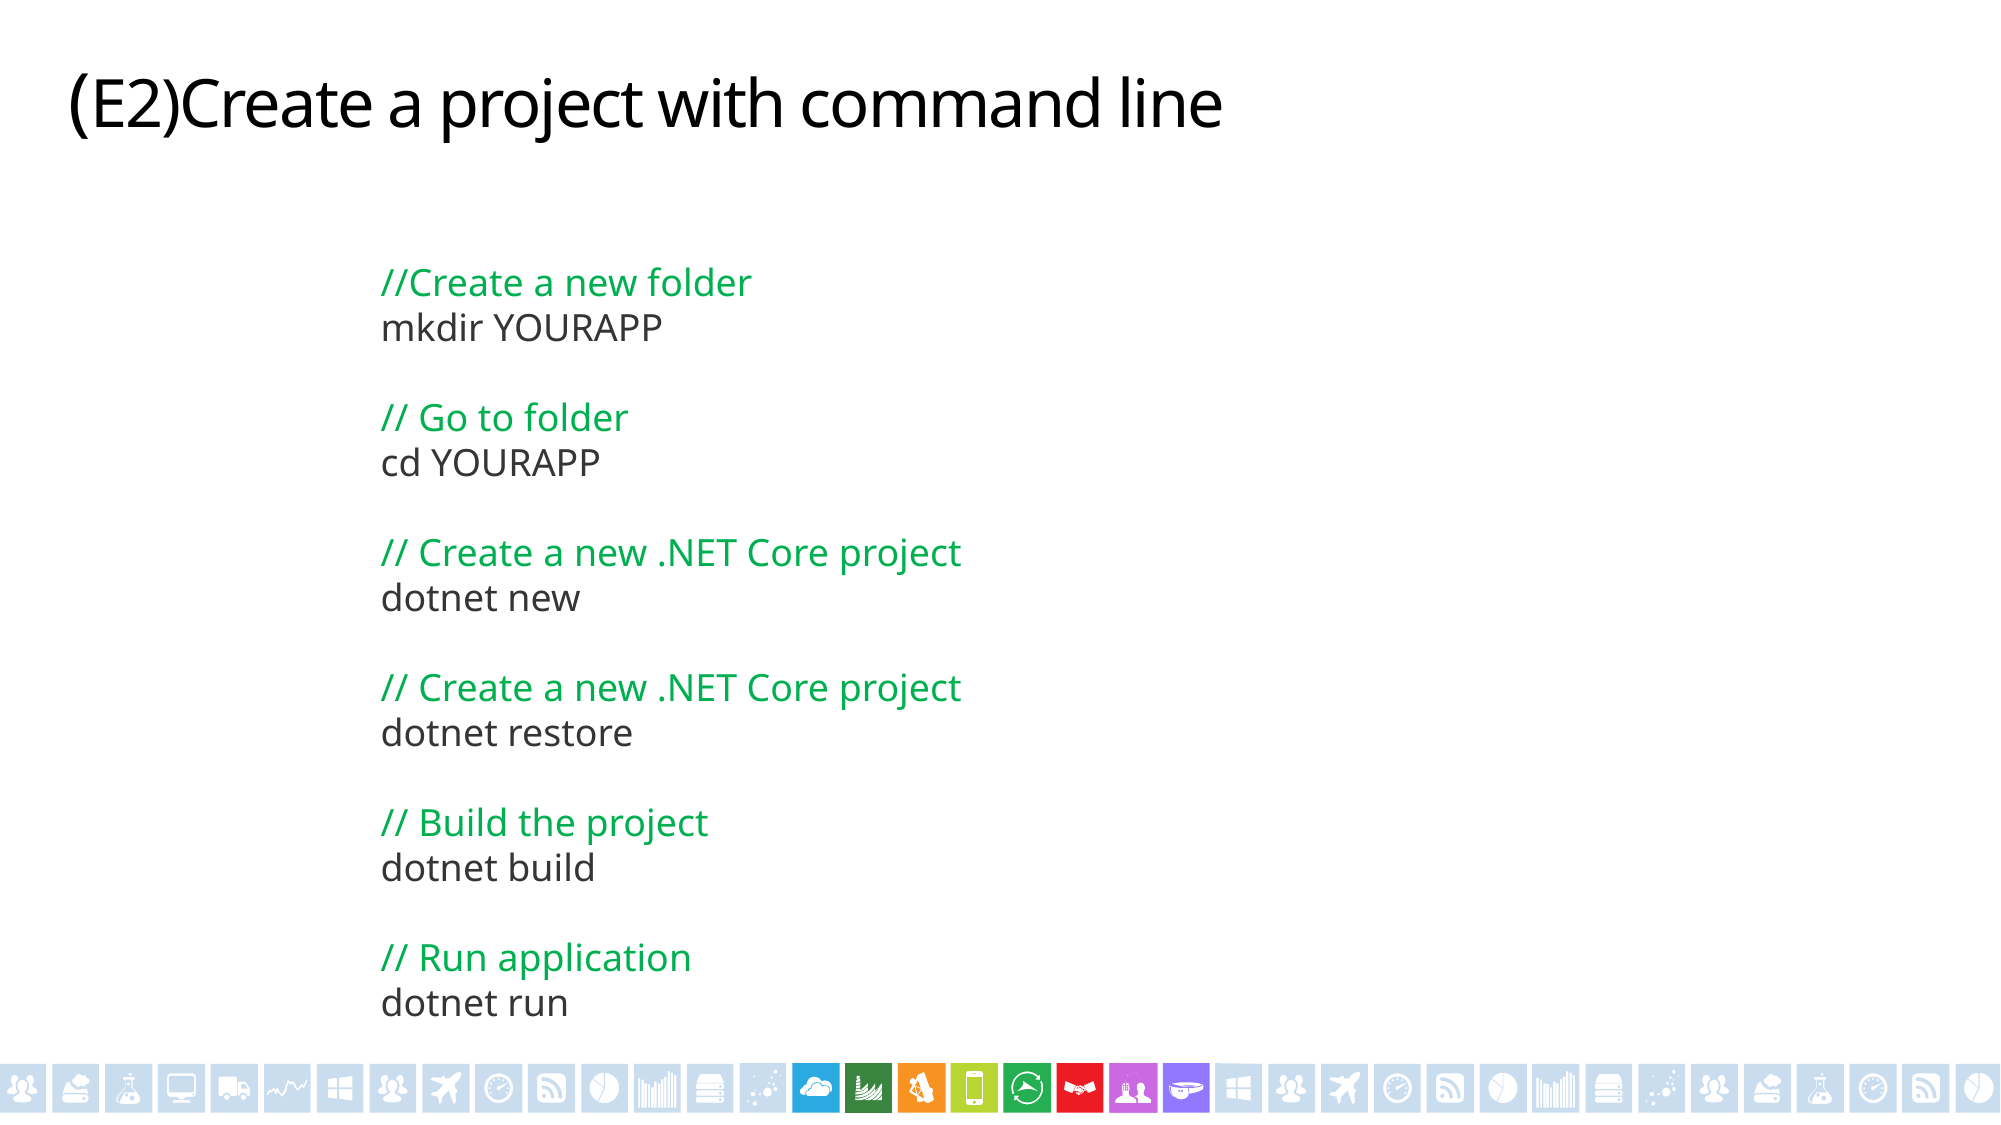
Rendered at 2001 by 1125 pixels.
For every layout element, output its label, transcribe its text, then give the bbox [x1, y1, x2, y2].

text_box //Create a new folder mkdir YOURAPP // Go to folder cd YOURAPP // Create a new .NET Core project dotnet new // Create a new .NET Core project dotnet restore // Build the project dotnet build // Run application dotnet run [365, 251, 1116, 1077]
title (E2)Create a project with command line [44, 47, 1957, 196]
